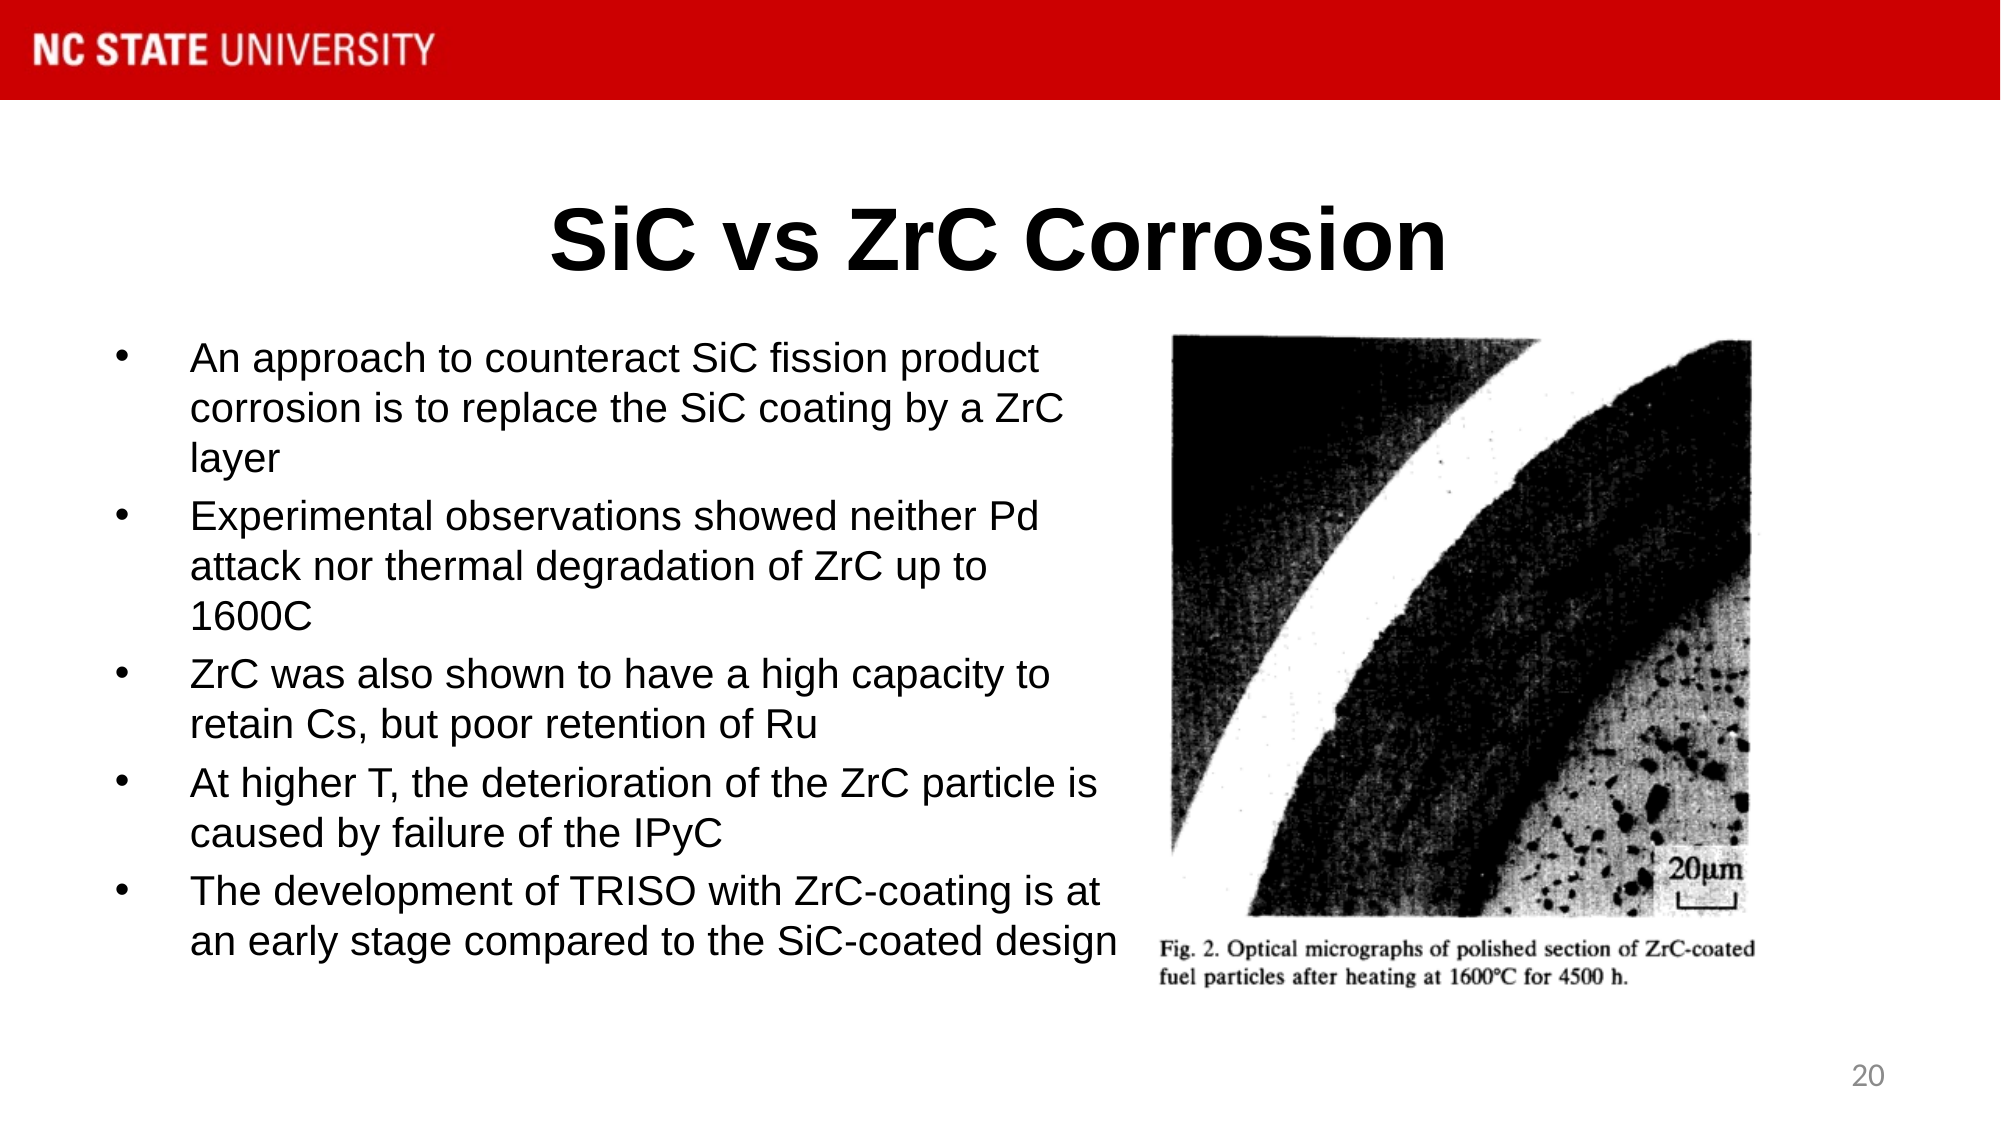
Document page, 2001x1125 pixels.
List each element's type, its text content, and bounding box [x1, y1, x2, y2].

list An approach to counteract SiC fission product corrosion is to replace the SiC coating by a ZrC layer Experimental observations showed neither Pd attack nor thermal degradation of ZrC up to 1600C ZrC was also shown to have a high capacity to retain Cs, but poor retention of Ru At higher T, the deterioration of the ZrC particle is caused by failure of the IPyC The development of TRISO with ZrC-coating is at an early stage compared to the SiC-coated design [99, 322, 1137, 1005]
title SiC vs ZrC Corrosion [99, 147, 1900, 323]
slide_number 20 [1433, 1042, 1900, 1103]
picture [0, 0, 2001, 100]
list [1150, 322, 1767, 1006]
